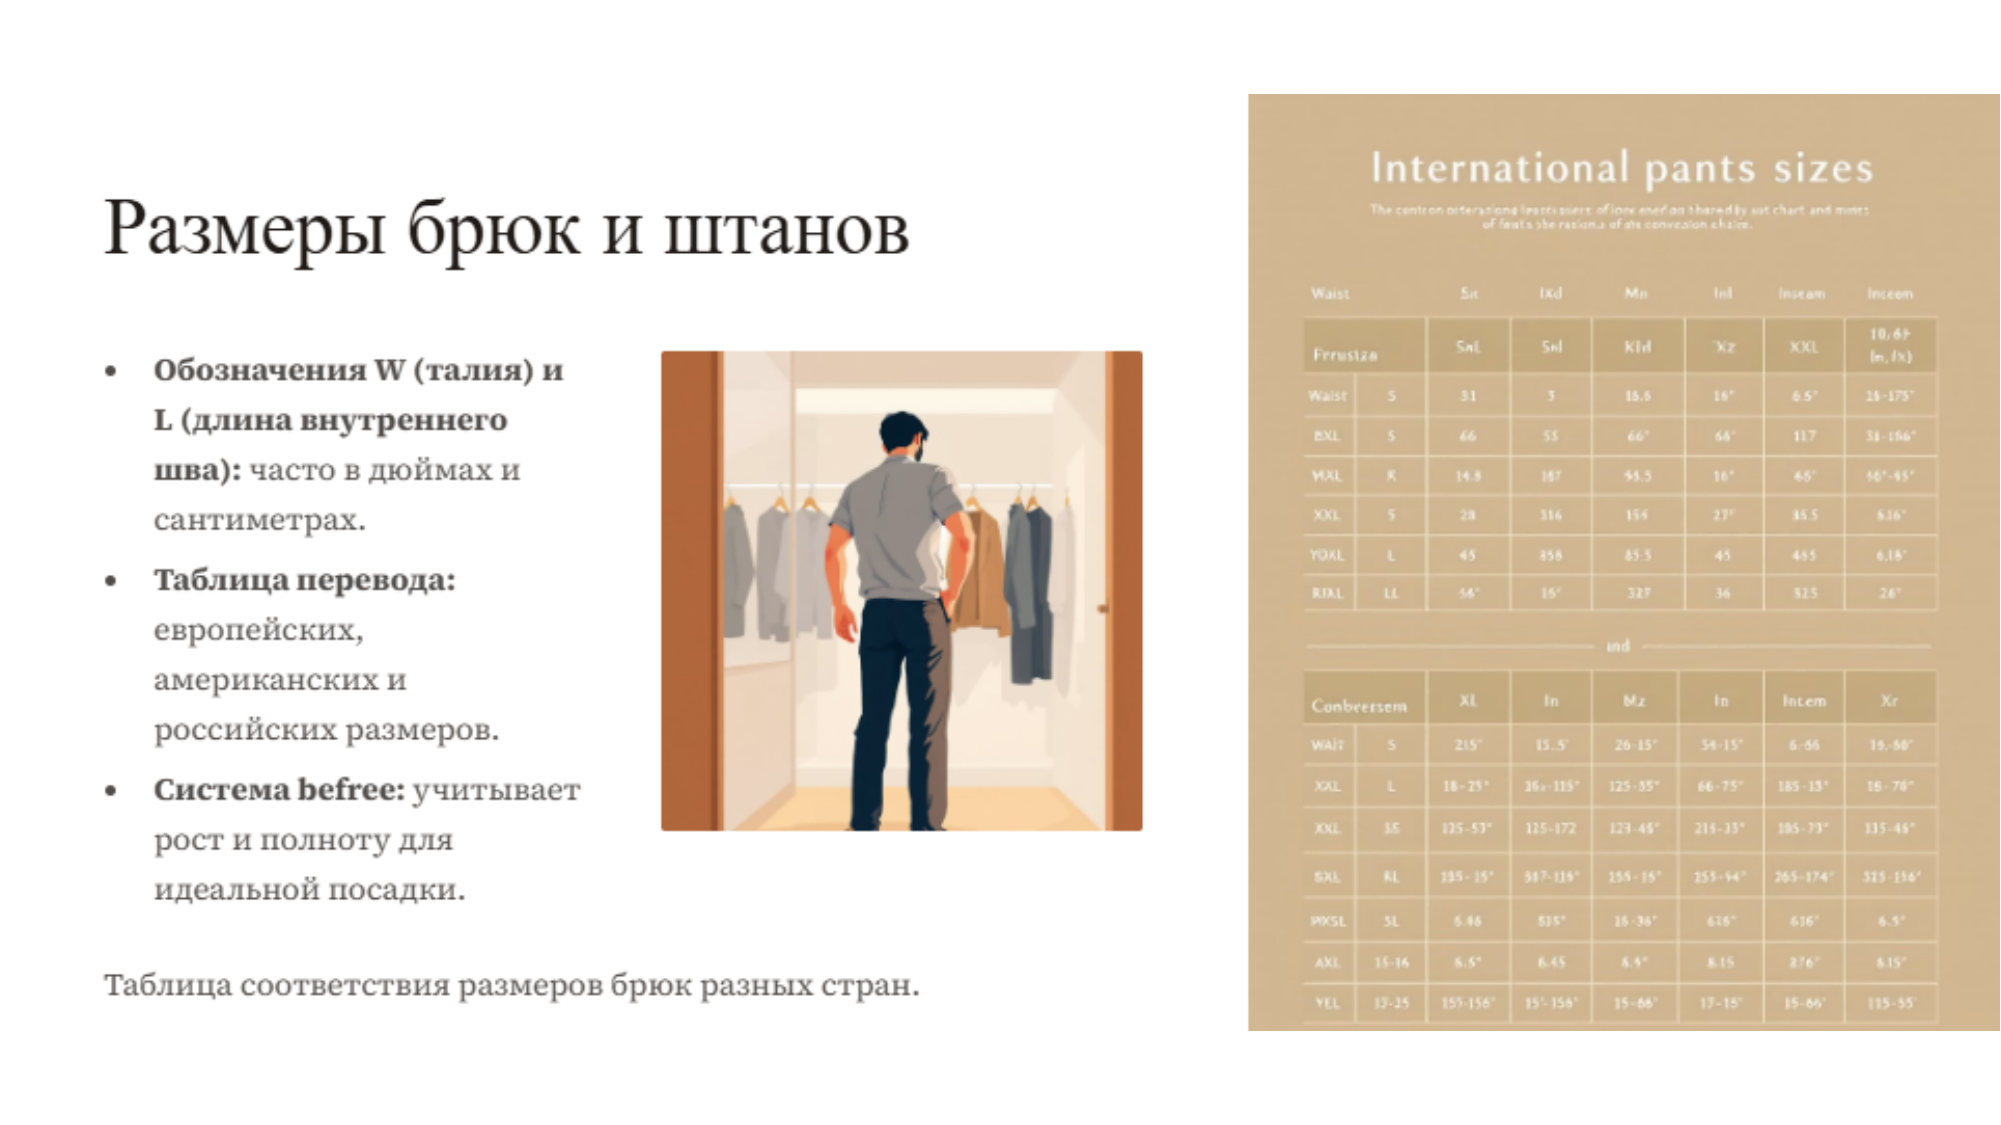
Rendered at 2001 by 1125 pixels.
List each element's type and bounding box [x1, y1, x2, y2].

picture [0, 94, 2000, 1031]
